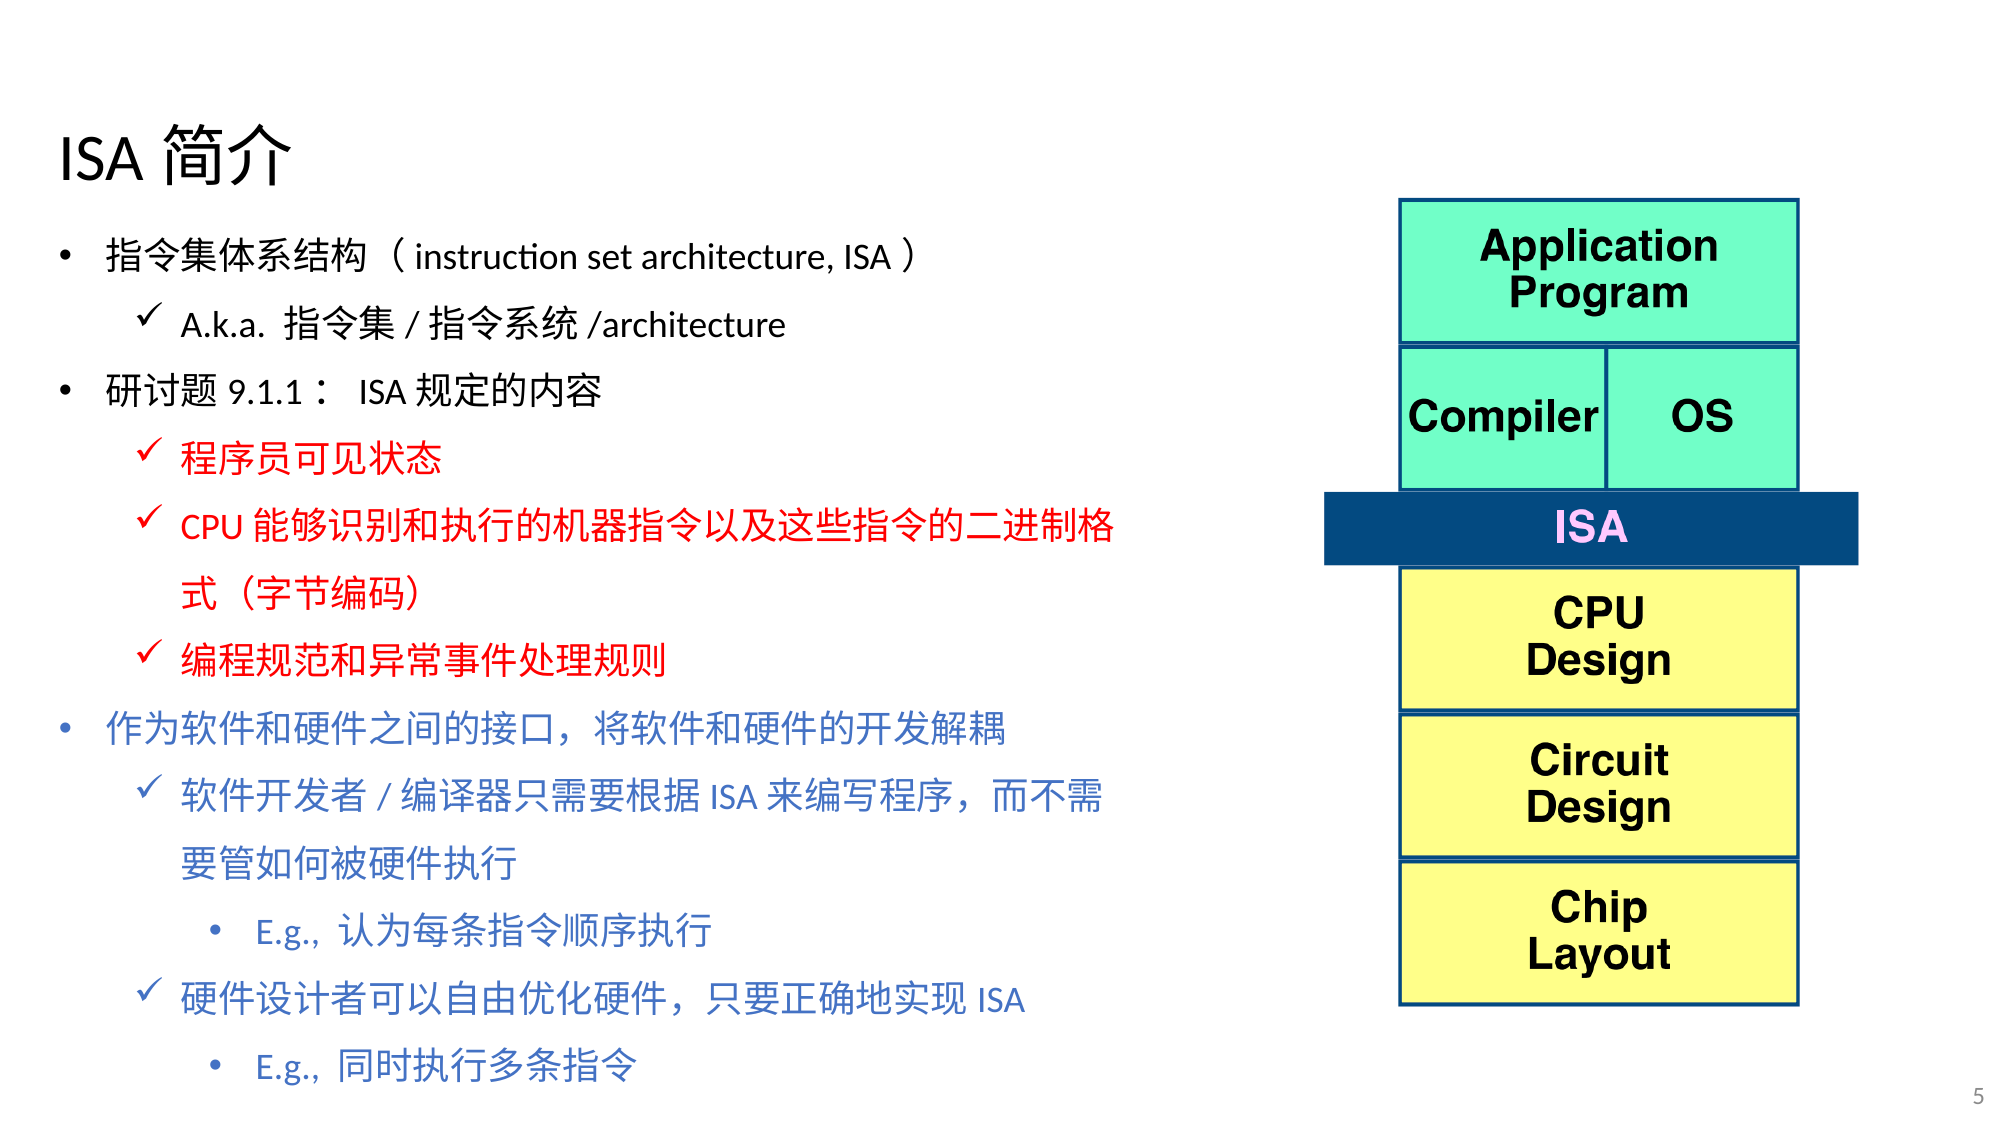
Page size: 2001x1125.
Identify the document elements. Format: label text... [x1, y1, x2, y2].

text_box ISA简介 [44, 106, 788, 201]
picture [1309, 182, 1886, 1022]
slide_number 5 [1550, 1065, 2000, 1125]
text_box 指令集体系结构（instruction set architecture, ISA） A.k.a. 指令集/指令系统/architecture 研讨题9.1.1：ISA规定的内容 程序员可见状态 CPU能够识别和执行的机器指令以及这些指令的二进制格式（字节编码） 编程规范和异常事件处理规则 作为软件和硬件之间的接口，将软件和硬件的开发解耦 软件开发者/编译器只需要根据ISA来编写程序，而不需要管如何被硬件执行 E.g., 认为每条指令顺序执行 硬件设计者可以自由优化硬件，只要正确地实现ISA E.g., 同时执行多条指令 [43, 202, 1148, 1095]
